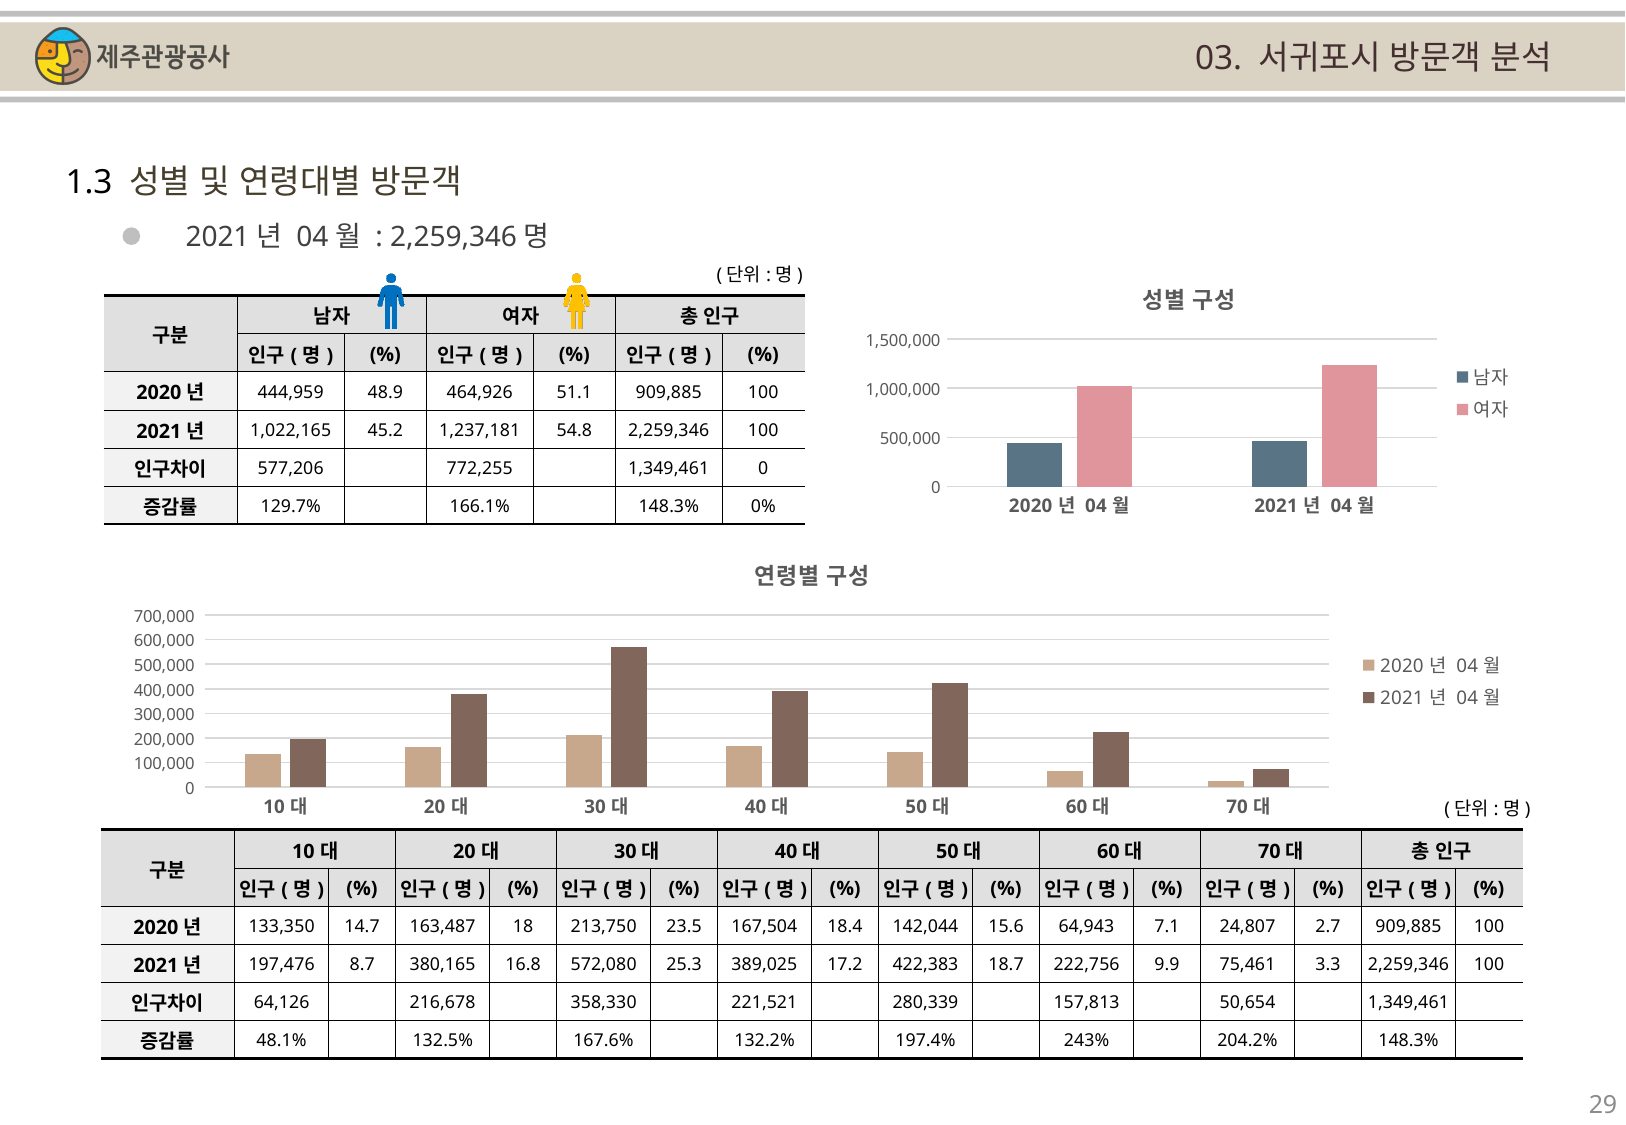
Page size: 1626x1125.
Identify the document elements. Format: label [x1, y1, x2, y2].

table_header [557, 831, 717, 868]
table_cell [345, 372, 426, 410]
table_cell [427, 449, 533, 486]
table_cell [1295, 945, 1361, 982]
chart [852, 262, 1528, 525]
table_cell [534, 334, 615, 371]
table_cell [718, 907, 811, 944]
table_cell [235, 983, 328, 1020]
table_cell [345, 449, 426, 486]
table_cell [973, 907, 1039, 944]
text_box [701, 254, 818, 293]
table_cell [616, 487, 722, 523]
table_cell [329, 869, 395, 906]
table_cell [651, 869, 717, 906]
table_cell [973, 1021, 1039, 1057]
table_cell [718, 983, 811, 1020]
table_cell [973, 983, 1039, 1020]
table_cell [1040, 1021, 1133, 1057]
table_cell [651, 1021, 717, 1057]
table_cell [345, 487, 426, 523]
table_cell [490, 907, 556, 944]
table_cell [879, 1021, 972, 1057]
table_cell [1295, 983, 1361, 1020]
table_cell [1134, 907, 1200, 944]
table_cell [1201, 907, 1294, 944]
table_cell [101, 1021, 234, 1057]
table_cell [1201, 983, 1294, 1020]
table_cell [490, 945, 556, 982]
table_cell [1362, 869, 1455, 906]
table_header [879, 831, 1039, 868]
table_header [1362, 831, 1523, 868]
table_cell [427, 334, 533, 371]
table_cell [1362, 1021, 1455, 1057]
table_cell [1295, 907, 1361, 944]
table_cell [616, 372, 722, 410]
table_cell [1134, 1021, 1200, 1057]
table_cell [1201, 1021, 1294, 1057]
table_cell [651, 945, 717, 982]
table_cell [329, 983, 395, 1020]
text_box [50, 152, 1144, 208]
table_cell [879, 983, 972, 1020]
table_cell [616, 334, 722, 371]
table_cell [235, 907, 328, 944]
table_cell [812, 945, 878, 982]
table_cell [238, 372, 344, 410]
table_cell [238, 449, 344, 486]
table_header [101, 831, 234, 906]
table_cell [723, 372, 805, 410]
table_cell [238, 334, 344, 371]
table_cell [812, 1021, 878, 1057]
table_cell [490, 1021, 556, 1057]
table_cell [879, 945, 972, 982]
table_cell [427, 487, 533, 523]
table_cell [1040, 869, 1133, 906]
table_cell [557, 907, 650, 944]
table_cell [101, 907, 234, 944]
table_cell [329, 945, 395, 982]
table_cell [104, 411, 237, 448]
table_cell [557, 983, 650, 1020]
table_cell [534, 487, 615, 523]
table_cell [1134, 983, 1200, 1020]
table_cell [651, 907, 717, 944]
table_cell [490, 983, 556, 1020]
table_cell [1040, 945, 1133, 982]
table_cell [812, 907, 878, 944]
table_cell [718, 1021, 811, 1057]
table_cell [723, 334, 805, 371]
table_cell [104, 487, 237, 523]
table_cell [723, 449, 805, 486]
table_cell [235, 1021, 328, 1057]
table_cell [534, 449, 615, 486]
table_cell [1201, 945, 1294, 982]
chart [105, 537, 1520, 826]
picture [361, 271, 420, 330]
table_cell [427, 372, 533, 410]
table_cell [1201, 869, 1294, 906]
table_cell [534, 372, 615, 410]
table_header [616, 297, 805, 333]
table_cell [812, 869, 878, 906]
table_cell [723, 411, 805, 448]
table_header [396, 831, 556, 868]
table_cell [557, 1021, 650, 1057]
table_cell [329, 1021, 395, 1057]
table_cell [101, 945, 234, 982]
table_cell [1362, 945, 1455, 982]
table_cell [1134, 945, 1200, 982]
table_cell [345, 411, 426, 448]
table_cell [557, 945, 650, 982]
table_cell [238, 487, 344, 523]
table_cell [879, 907, 972, 944]
table_cell [490, 869, 556, 906]
table_cell [973, 945, 1039, 982]
table_cell [718, 945, 811, 982]
picture [31, 26, 232, 87]
table_cell [235, 869, 328, 906]
table_cell [1456, 983, 1523, 1020]
table_cell [973, 869, 1039, 906]
table_cell [1362, 983, 1455, 1020]
table_header [104, 297, 237, 371]
table_cell [104, 372, 237, 410]
text_box [170, 210, 565, 260]
table_cell [1362, 907, 1455, 944]
table_header [235, 831, 395, 868]
table_cell [616, 449, 722, 486]
table_cell [1295, 869, 1361, 906]
table_header [718, 831, 878, 868]
table_cell [329, 907, 395, 944]
table_cell [1134, 869, 1200, 906]
table_cell [238, 411, 344, 448]
table_header [427, 297, 615, 333]
table_header [1040, 831, 1200, 868]
table_cell [1295, 1021, 1361, 1057]
table_cell [345, 334, 426, 371]
table_cell [235, 945, 328, 982]
text_box [1042, 28, 1595, 84]
table_cell [879, 869, 972, 906]
table_cell [651, 983, 717, 1020]
text_box [1429, 789, 1546, 827]
table_cell [1040, 907, 1133, 944]
table_cell [396, 907, 489, 944]
table_cell [396, 983, 489, 1020]
picture [547, 271, 605, 330]
table_cell [104, 449, 237, 486]
table_cell [1456, 869, 1523, 906]
table_cell [534, 411, 615, 448]
slide_number [1251, 1063, 1618, 1123]
table_cell [1456, 1021, 1523, 1057]
table_cell [101, 983, 234, 1020]
table_header [238, 297, 426, 333]
table_cell [723, 487, 805, 523]
table_cell [396, 869, 489, 906]
table_cell [427, 411, 533, 448]
table_cell [718, 869, 811, 906]
table_cell [1456, 907, 1523, 944]
table_cell [396, 1021, 489, 1057]
table_cell [1456, 945, 1523, 982]
table_header [1201, 831, 1361, 868]
text_box [121, 226, 141, 246]
table_cell [616, 411, 722, 448]
table_cell [812, 983, 878, 1020]
table_cell [396, 945, 489, 982]
table_cell [557, 869, 650, 906]
table_cell [1040, 983, 1133, 1020]
